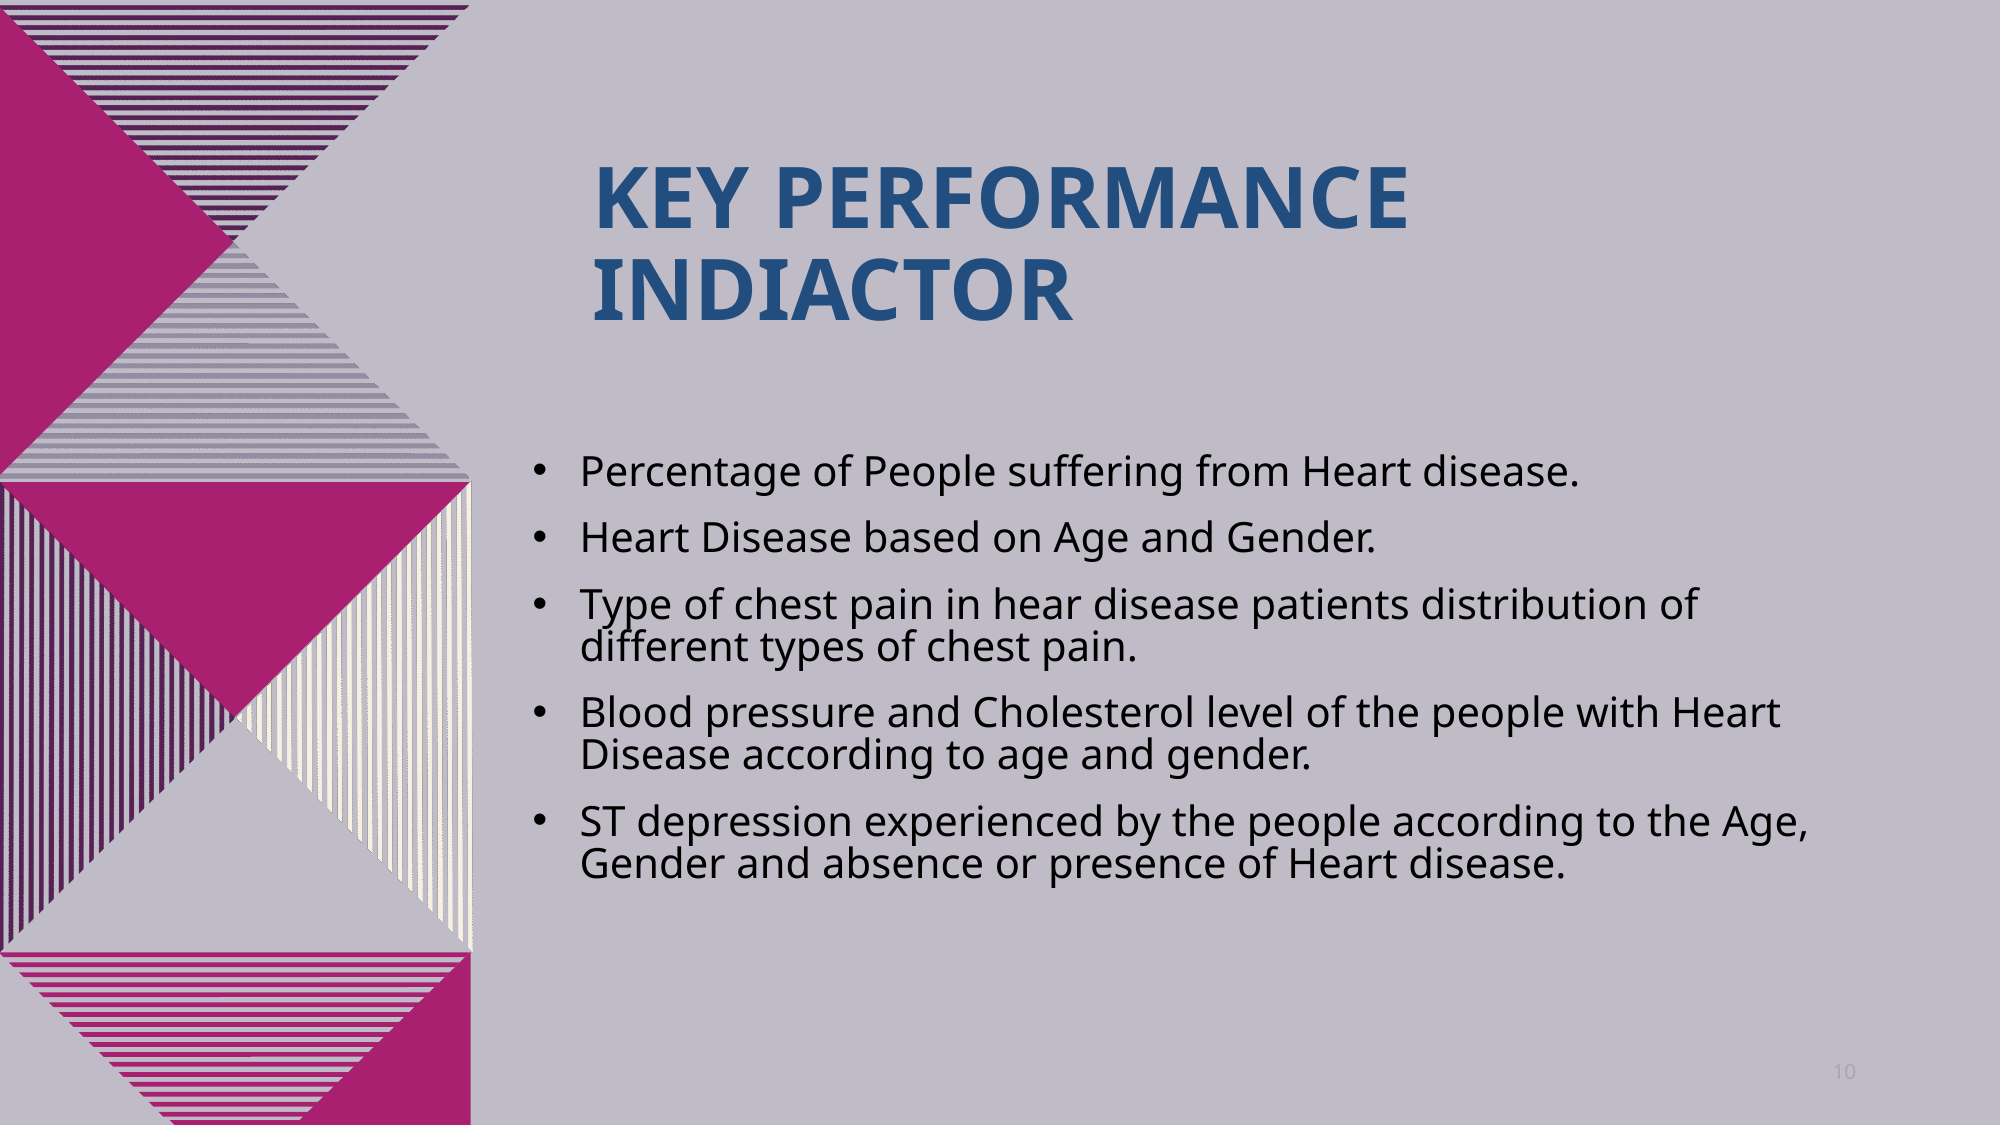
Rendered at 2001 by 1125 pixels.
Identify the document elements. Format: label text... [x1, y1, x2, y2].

picture [0, 242, 469, 482]
picture [0, 483, 234, 951]
slide_number 10 [1796, 1042, 1872, 1103]
list Percentage of People suffering from Heart disease. Heart Disease based on Age and Gender. Type of chest pain in hear disease patients distribution of different types of chest pain. Blood pressure and Cholesterol level of the people with Heart Disease according to age and gender. ST depression experienced by the people according to the Age, Gender and absence or presence of Heart disease. [517, 445, 1845, 978]
title Key performance indiactor [577, 146, 1872, 348]
picture [236, 481, 517, 952]
picture [0, 0, 468, 241]
